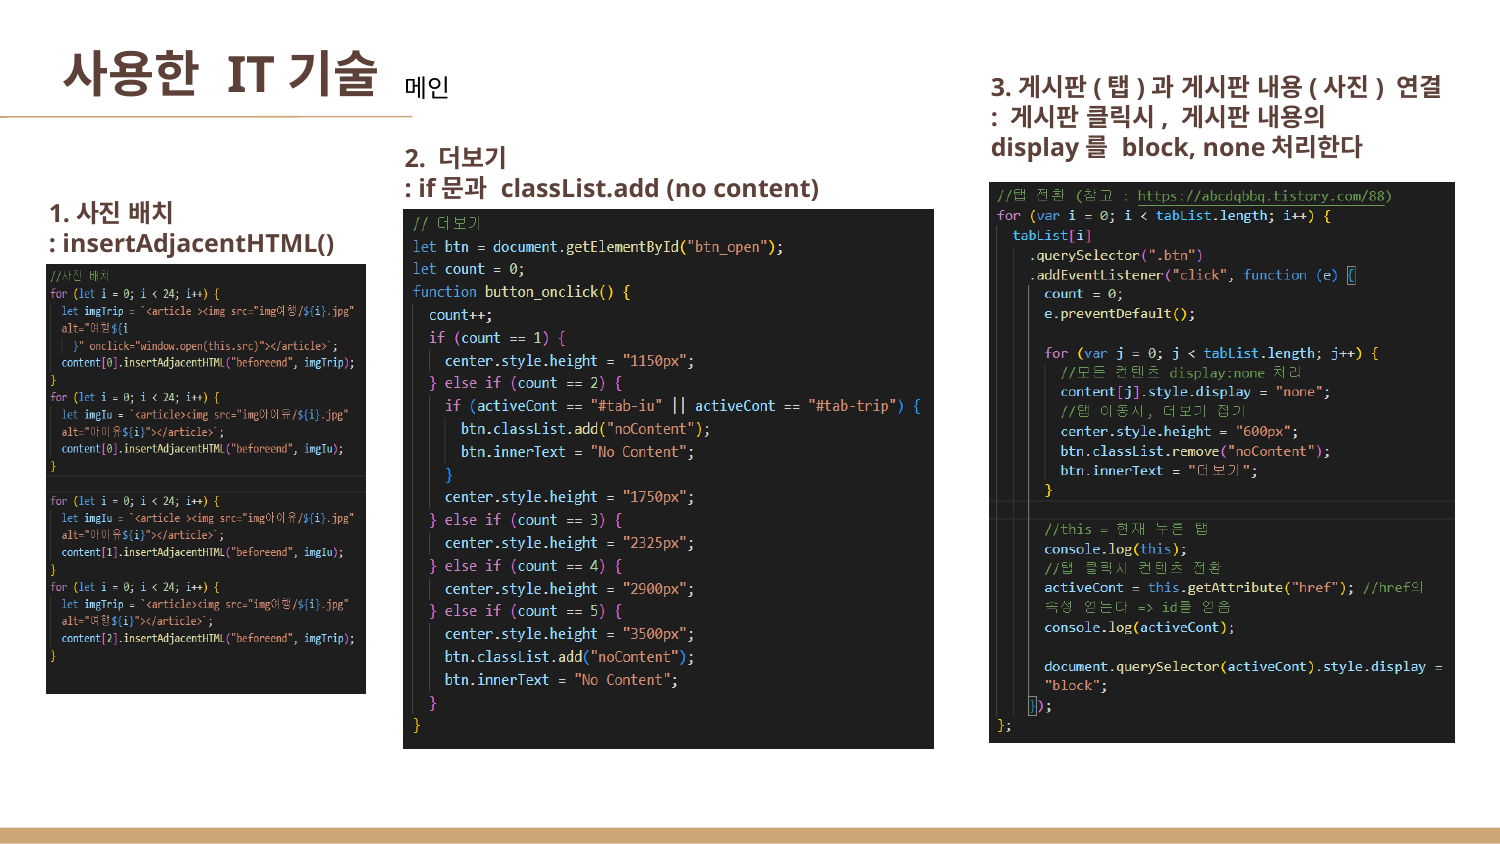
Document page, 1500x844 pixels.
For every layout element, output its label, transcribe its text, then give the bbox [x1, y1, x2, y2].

picture [403, 209, 935, 749]
text_box 1.사진 배치 : insertAdjacentHTML() [33, 182, 376, 272]
text_box 메인 [389, 57, 487, 118]
text_box 3.게시판(탭)과 게시판 내용(사진) 연결 : 게시판 클릭시, 게시판 내용의 display를 block, none처리한다 [975, 56, 1500, 176]
picture [46, 264, 366, 694]
text_box 2. 더보기 : if문과 classList.add (no content) [389, 127, 855, 218]
text_box 사용한 IT기술 [48, 27, 559, 117]
picture [989, 181, 1455, 744]
